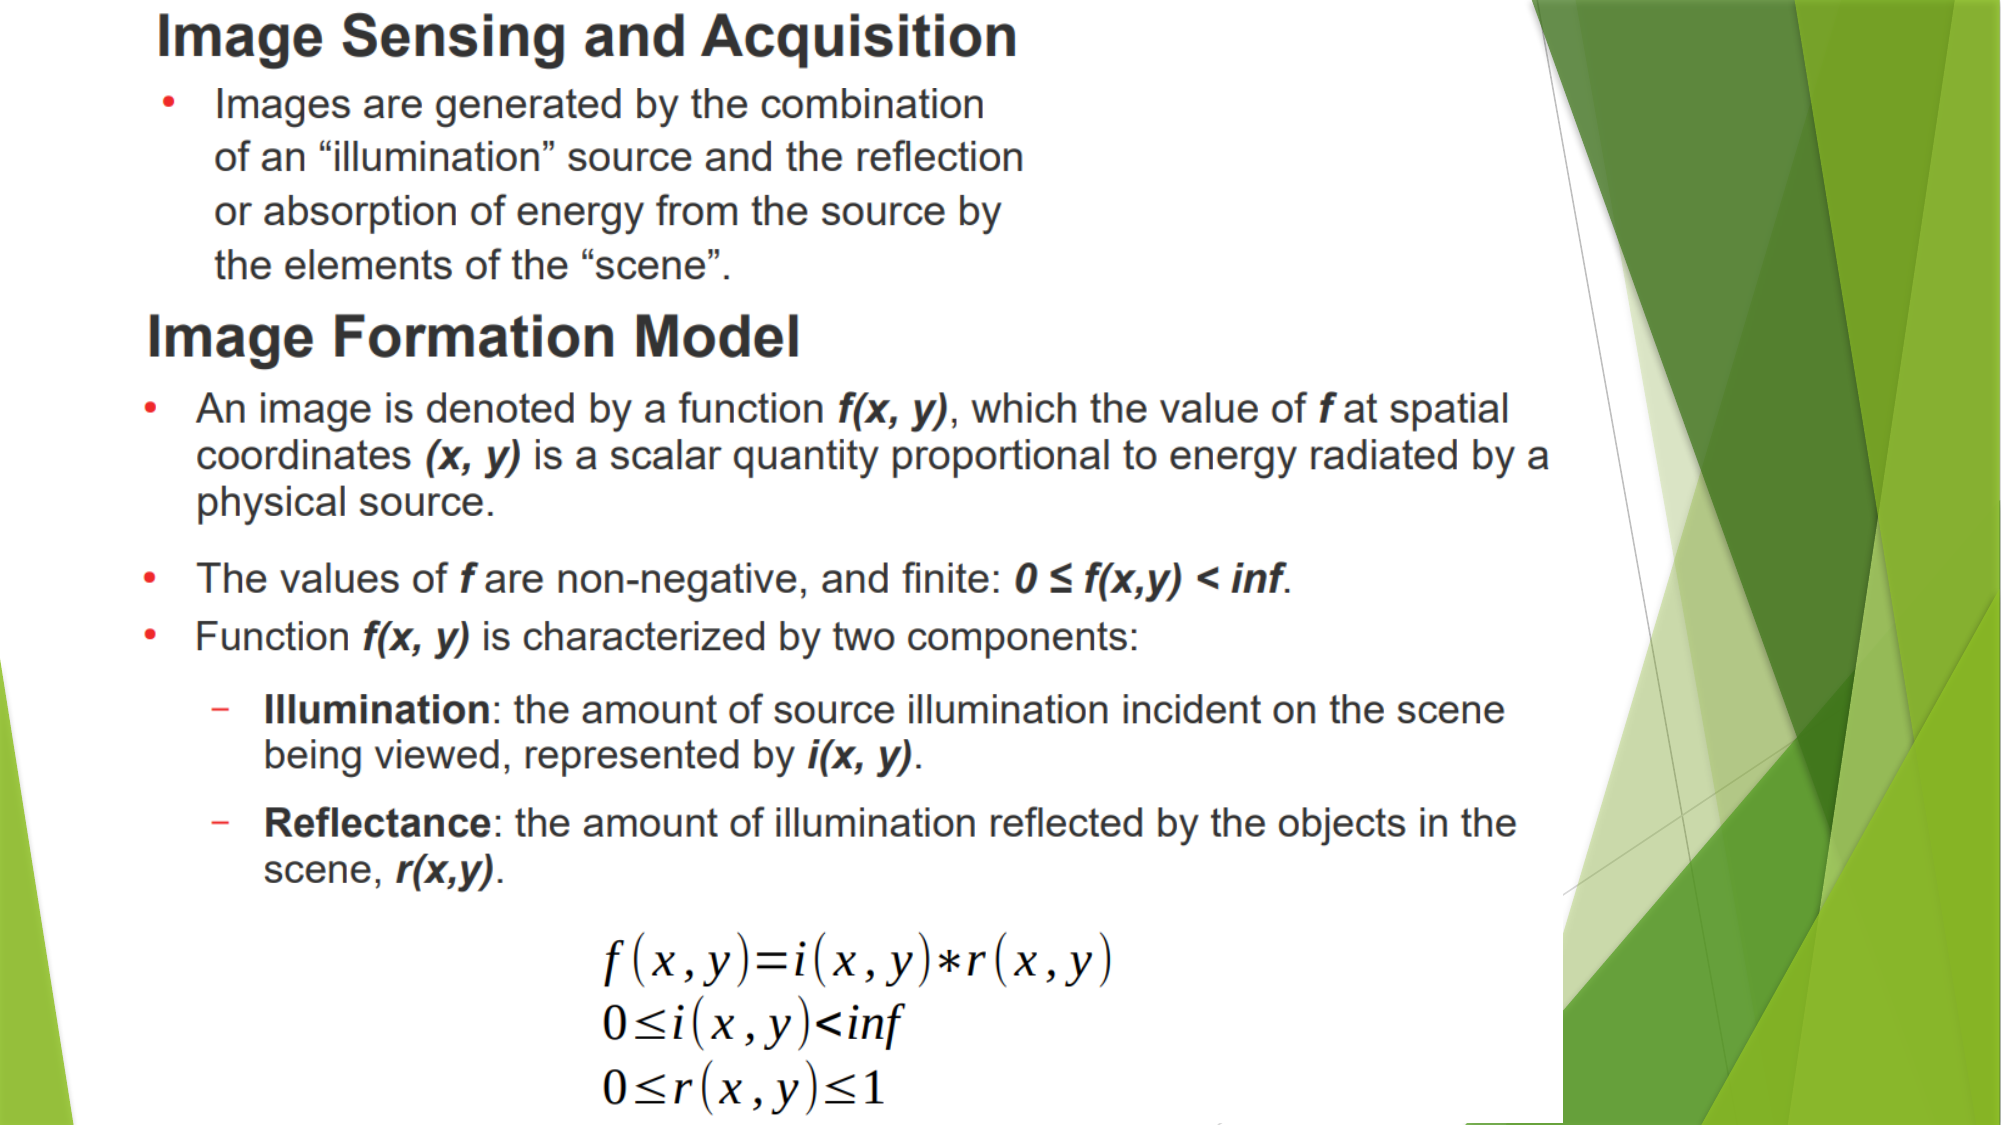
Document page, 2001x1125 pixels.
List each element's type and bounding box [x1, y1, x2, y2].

picture [141, 614, 1564, 1123]
picture [157, 1, 1045, 76]
picture [141, 298, 820, 384]
picture [141, 390, 1558, 608]
picture [157, 88, 1034, 292]
